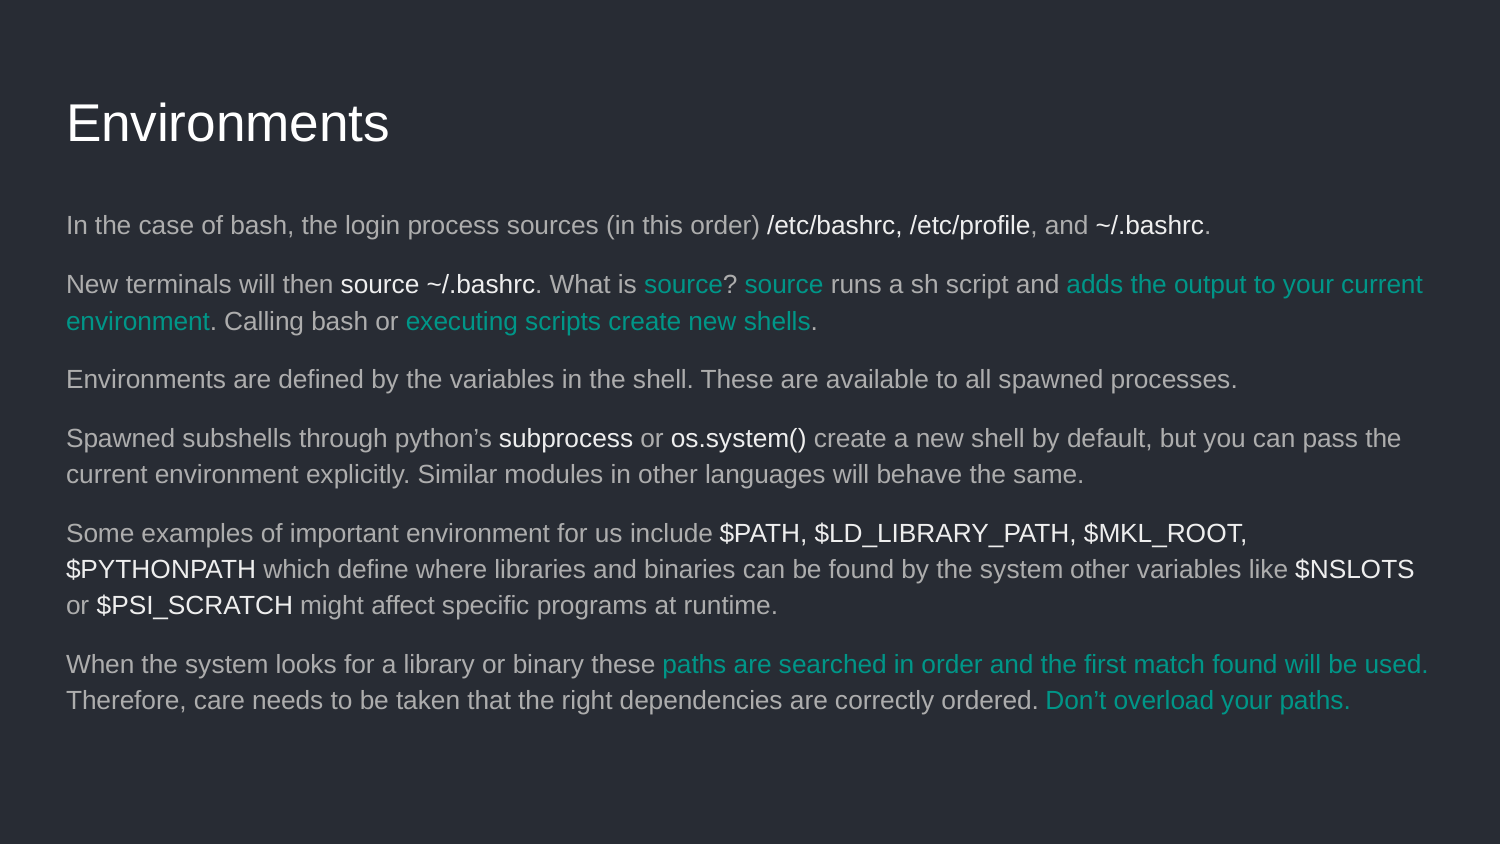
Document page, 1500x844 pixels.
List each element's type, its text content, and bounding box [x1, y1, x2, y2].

title Environments [51, 72, 1449, 167]
list In the case of bash, the login process sources (in this order) /etc/bashrc, /etc/profile, and ~/.bashrc. New terminals will then source ~/.bashrc. What is source? source runs a sh script and adds the output to your current environment. Calling bash or executing scripts create new shells. Environments are defined by the variables in the shell. These are available to all spawned processes. Spawned subshells through python’s subprocess or os.system() create a new shell by default, but you can pass the current environment explicitly. Similar modules in other languages will behave the same. Some examples of important environment for us include $PATH, $LD_LIBRARY_PATH, $MKL_ROOT, $PYTHONPATH which define where libraries and binaries can be found by the system other variables like $NSLOTS or $PSI_SCRATCH might affect specific programs at runtime. When the system looks for a library or binary these paths are searched in order and the first match found will be used. Therefore, care needs to be taken that the right dependencies are correctly ordered. Don’t overload your paths. [51, 189, 1449, 750]
